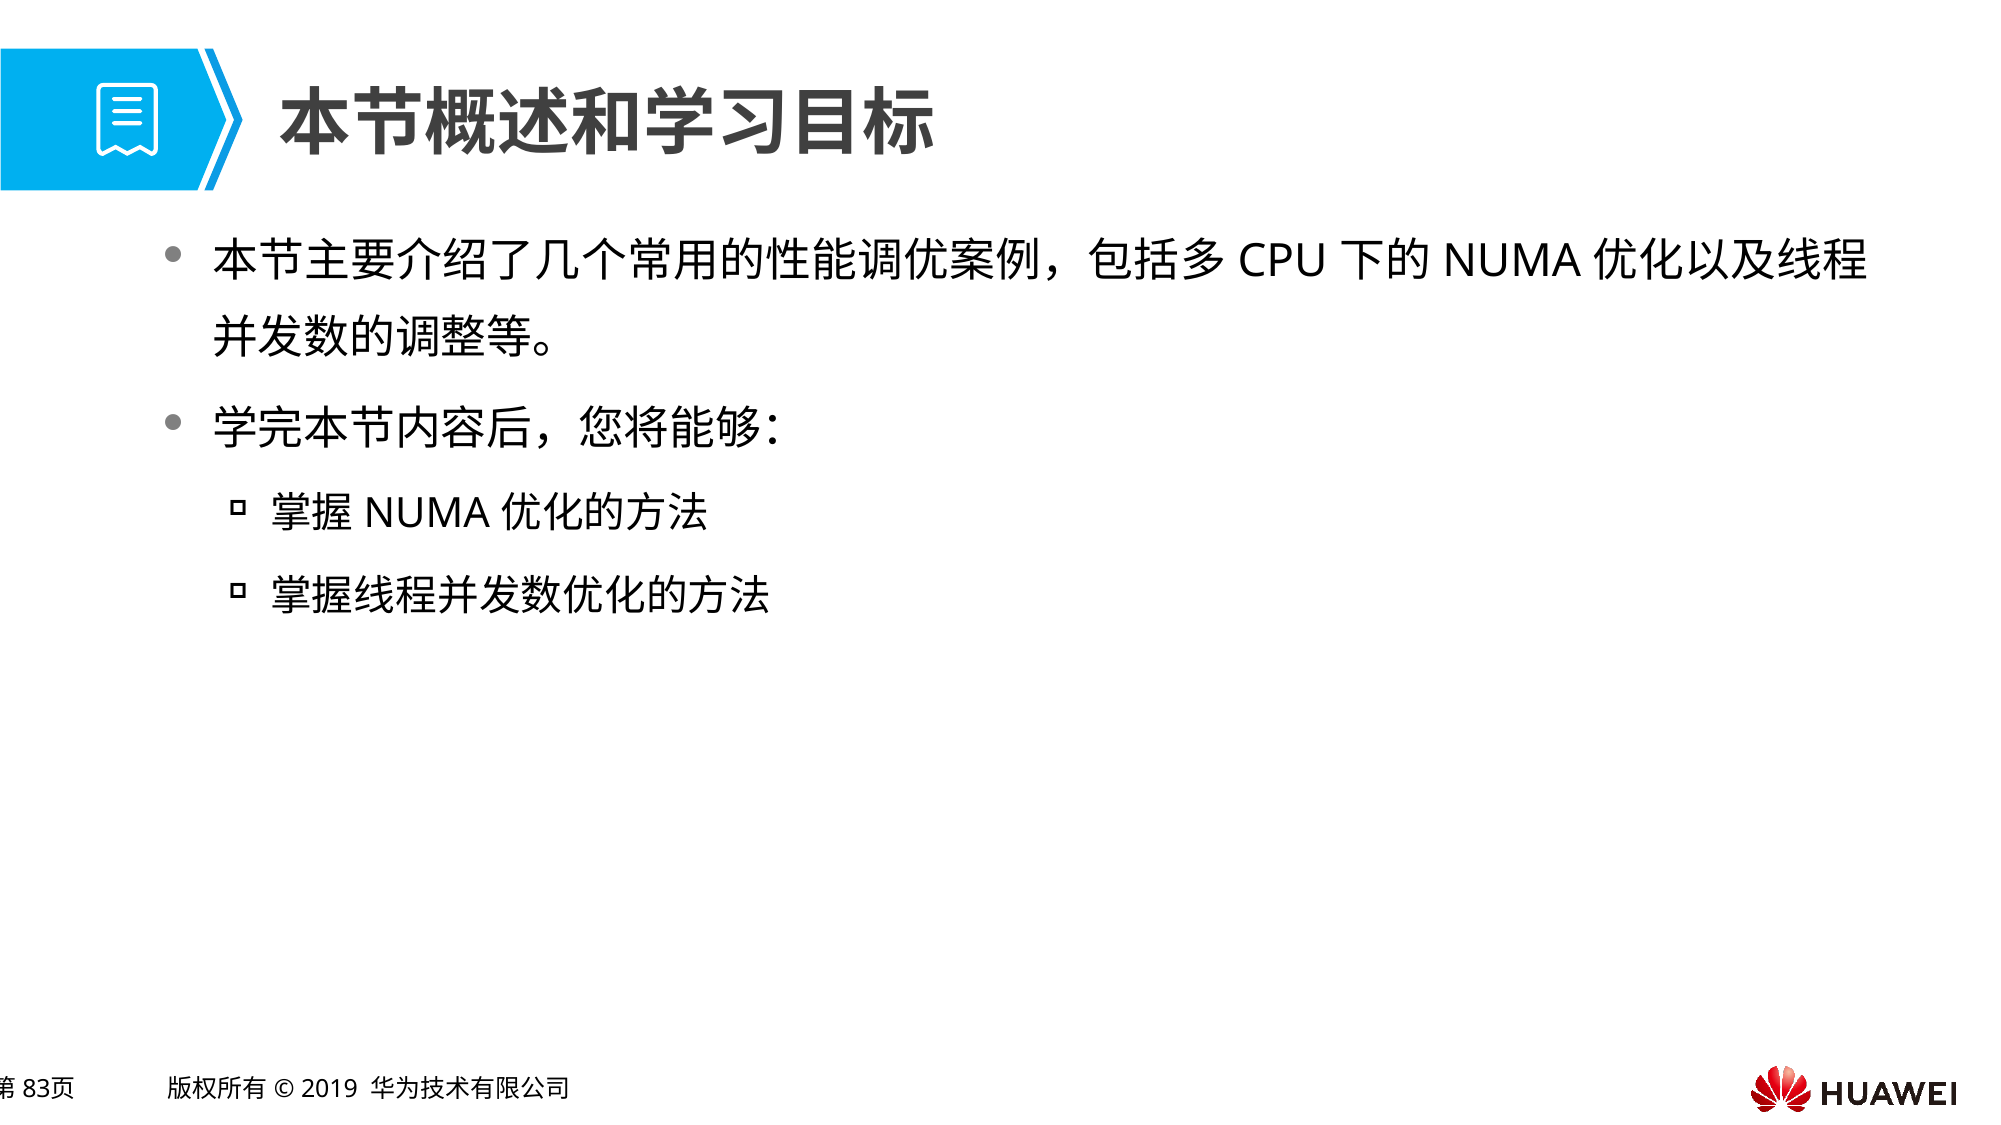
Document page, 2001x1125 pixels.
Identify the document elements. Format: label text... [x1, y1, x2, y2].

picture [1751, 1066, 1956, 1112]
list 本节主要介绍了几个常用的性能调优案例，包括多CPU下的NUMA优化以及线程并发数的调整等。 学完本节内容后，您将能够： 掌握NUMA优化的方法 掌握线程并发数优化的方法 [149, 202, 1883, 971]
